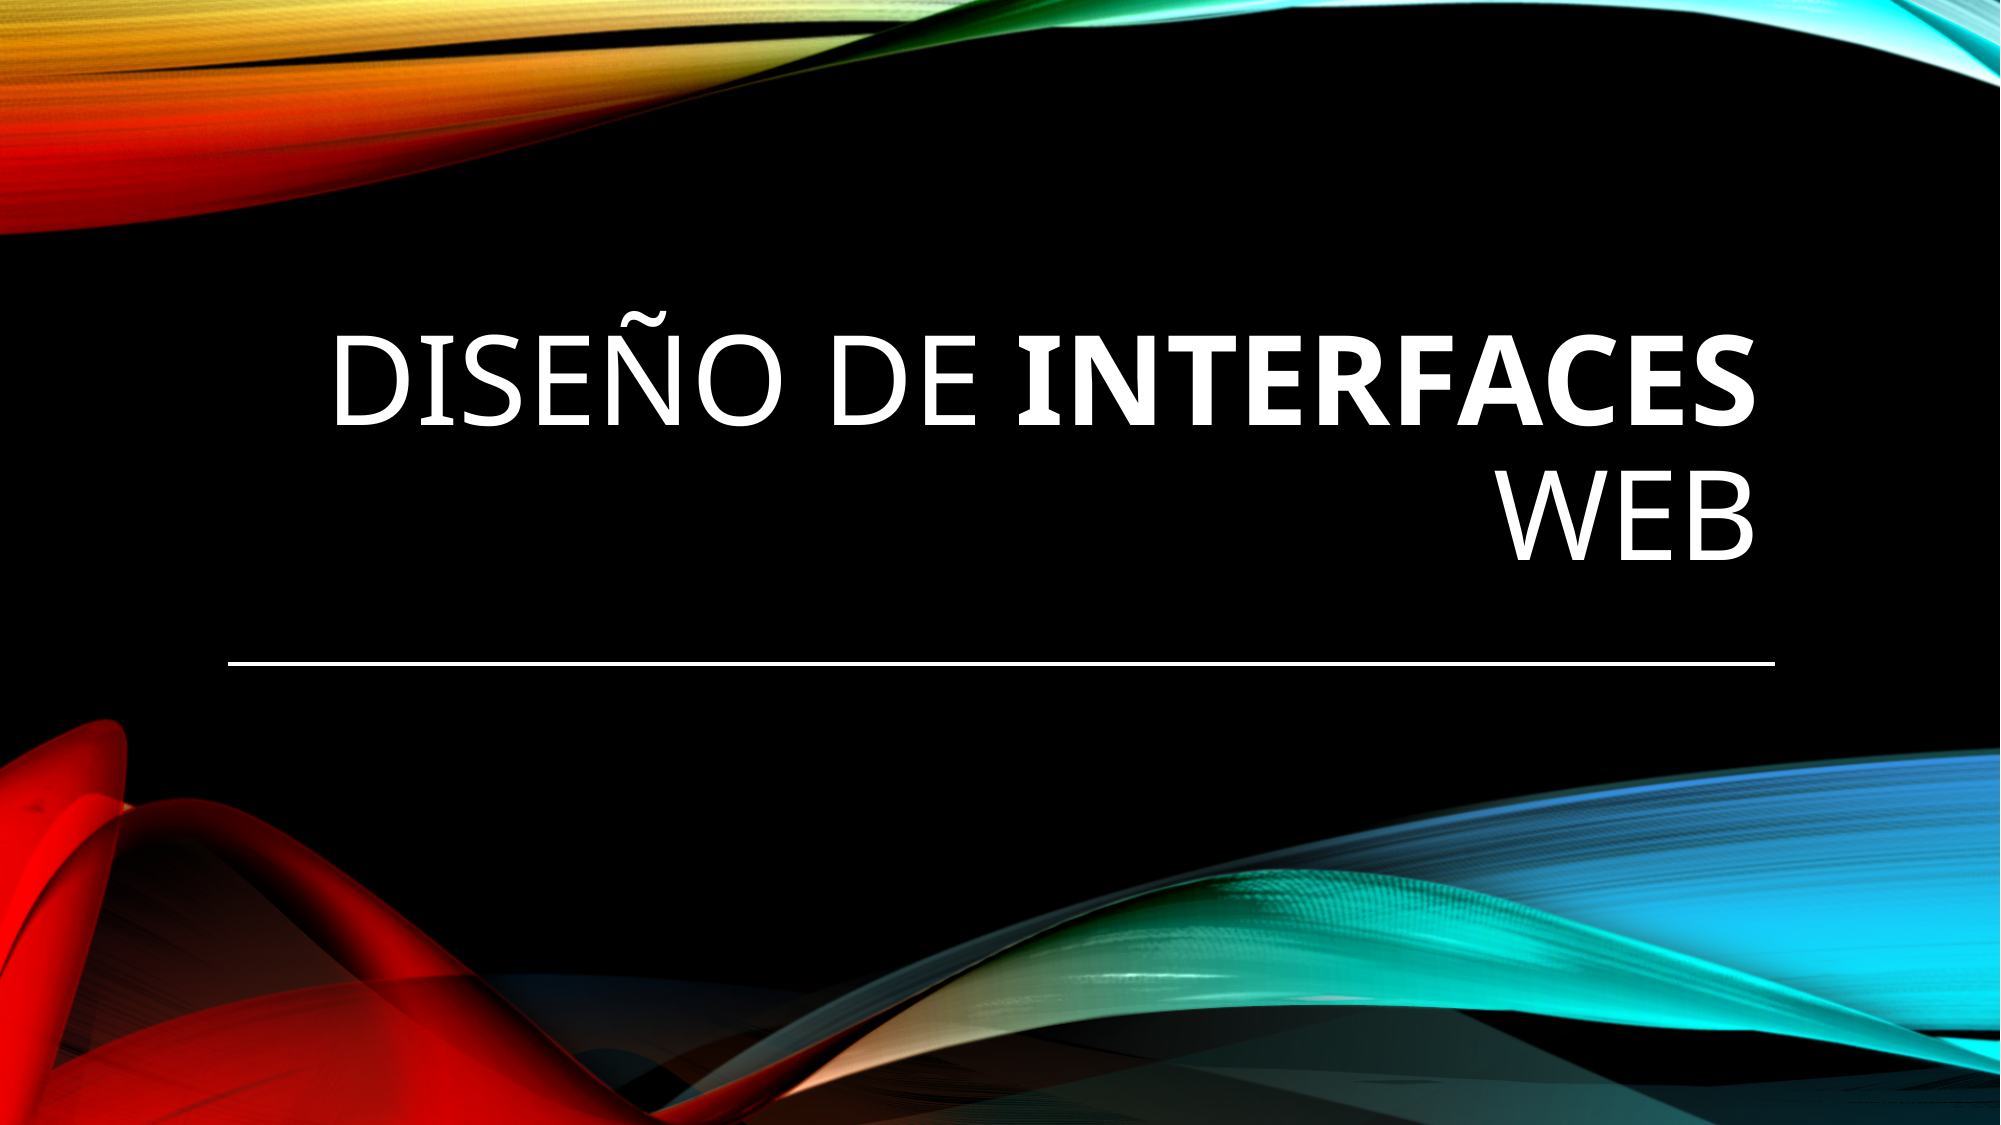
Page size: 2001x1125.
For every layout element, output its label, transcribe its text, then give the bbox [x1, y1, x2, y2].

picture [0, 717, 2000, 1125]
title Diseño de interfaces web [225, 295, 1775, 596]
picture [0, 0, 2000, 237]
